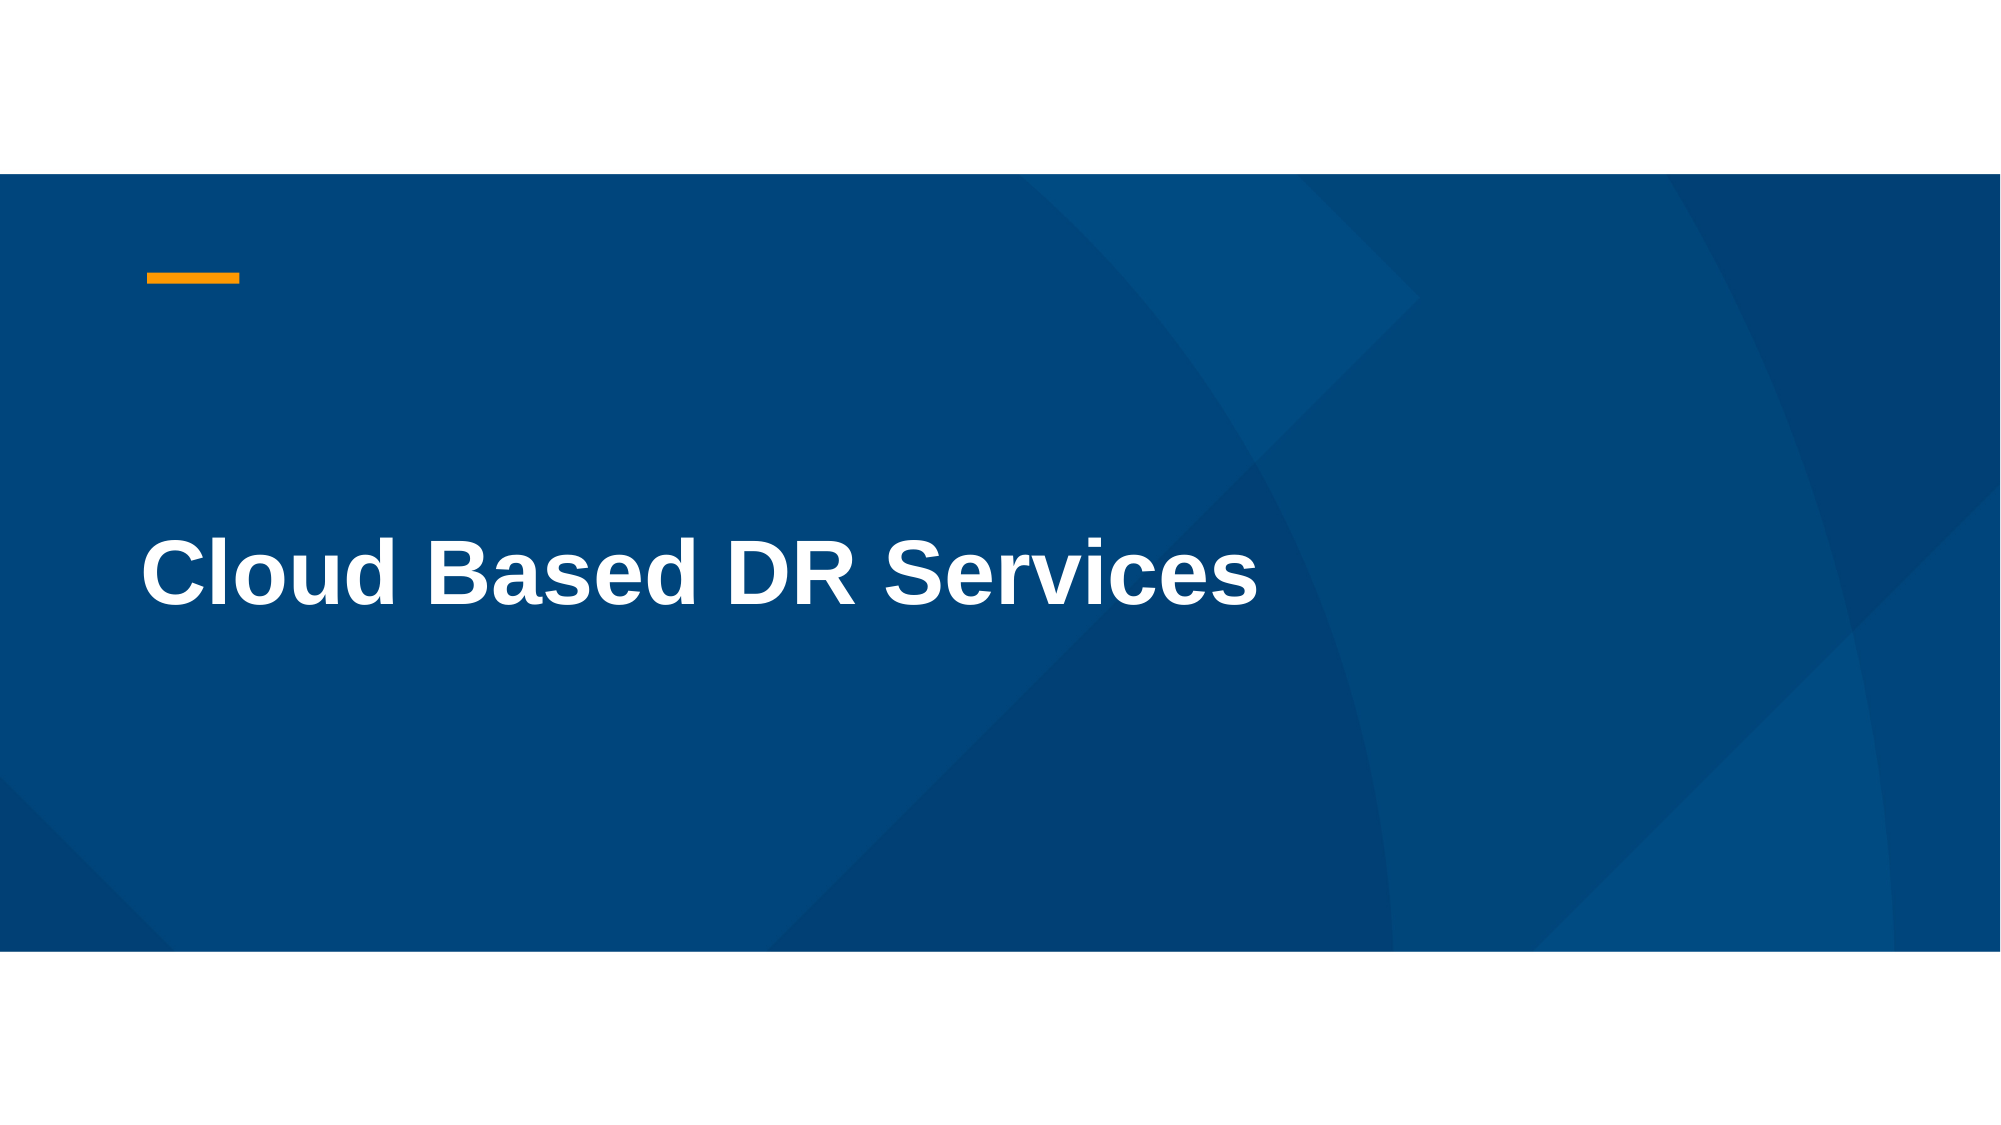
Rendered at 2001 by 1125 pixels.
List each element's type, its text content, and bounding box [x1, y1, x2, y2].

picture [0, 0, 2001, 1125]
title Cloud Based DR Services [125, 469, 1392, 879]
